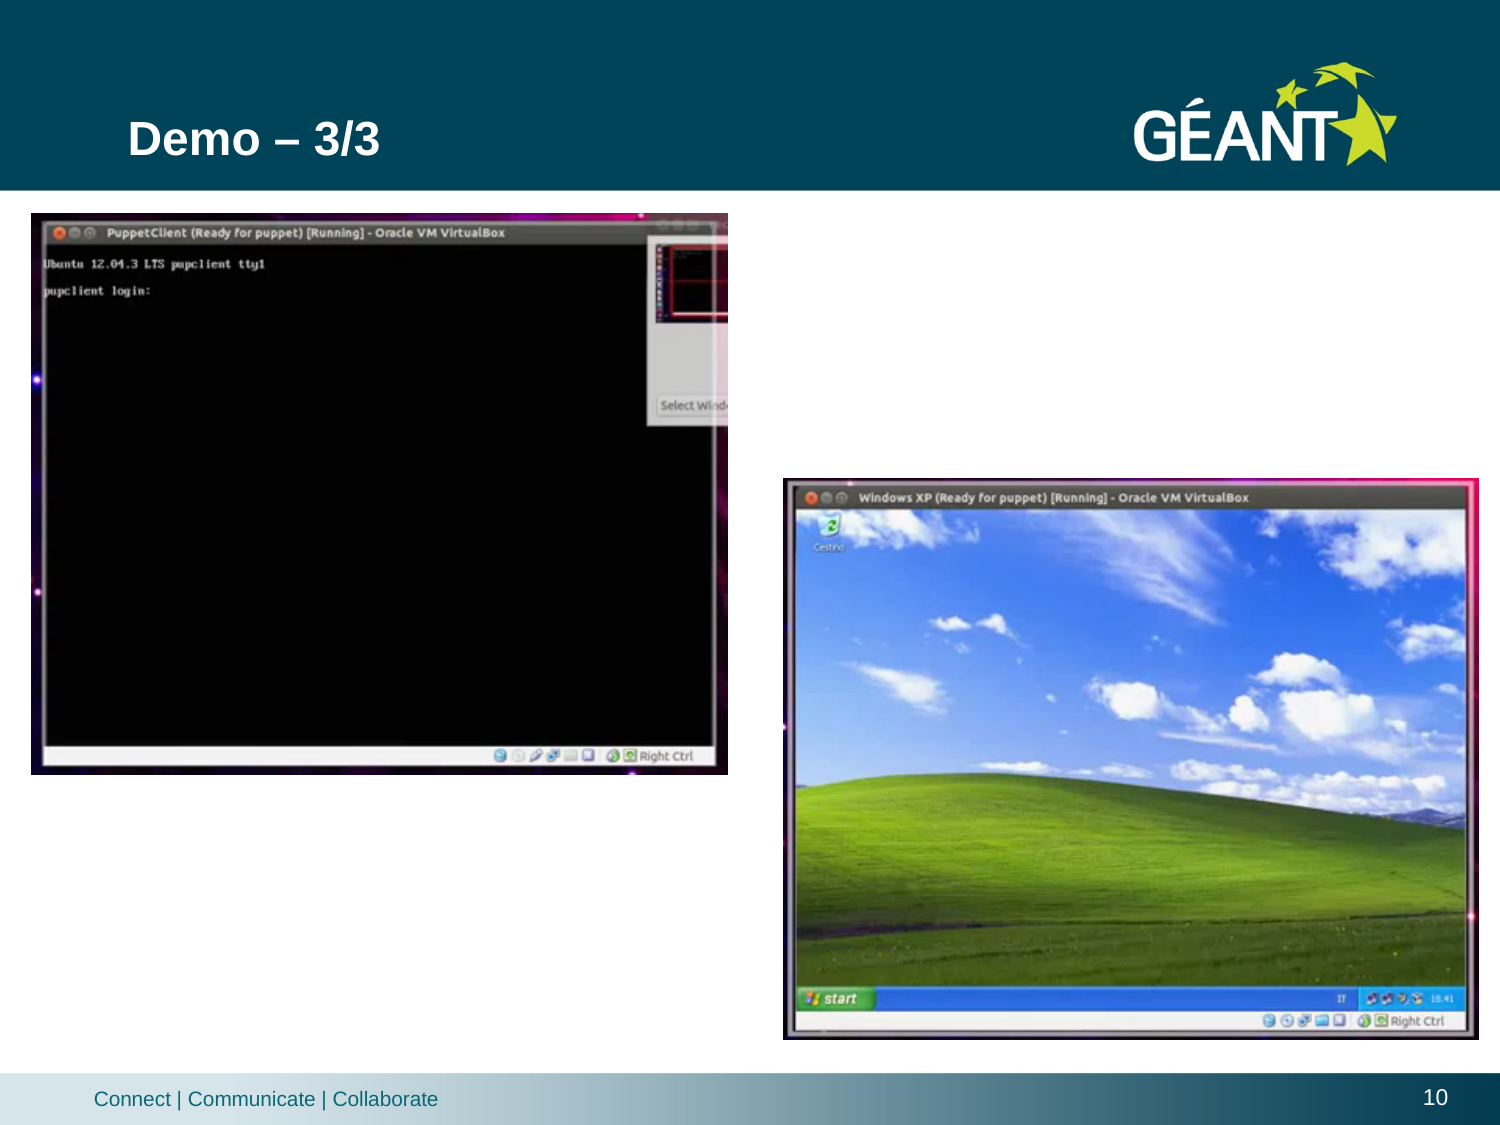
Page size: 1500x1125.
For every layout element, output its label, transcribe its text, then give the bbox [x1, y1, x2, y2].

title Demo – 3/3 [112, 42, 1103, 186]
picture [1376, 112, 1397, 134]
picture [1187, 98, 1203, 107]
picture [0, 191, 1500, 1125]
picture [1328, 95, 1386, 165]
picture [1181, 111, 1211, 161]
picture [1214, 79, 1338, 161]
picture [1313, 62, 1374, 89]
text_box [30, 212, 729, 776]
picture [1134, 110, 1175, 161]
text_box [782, 477, 1481, 1041]
